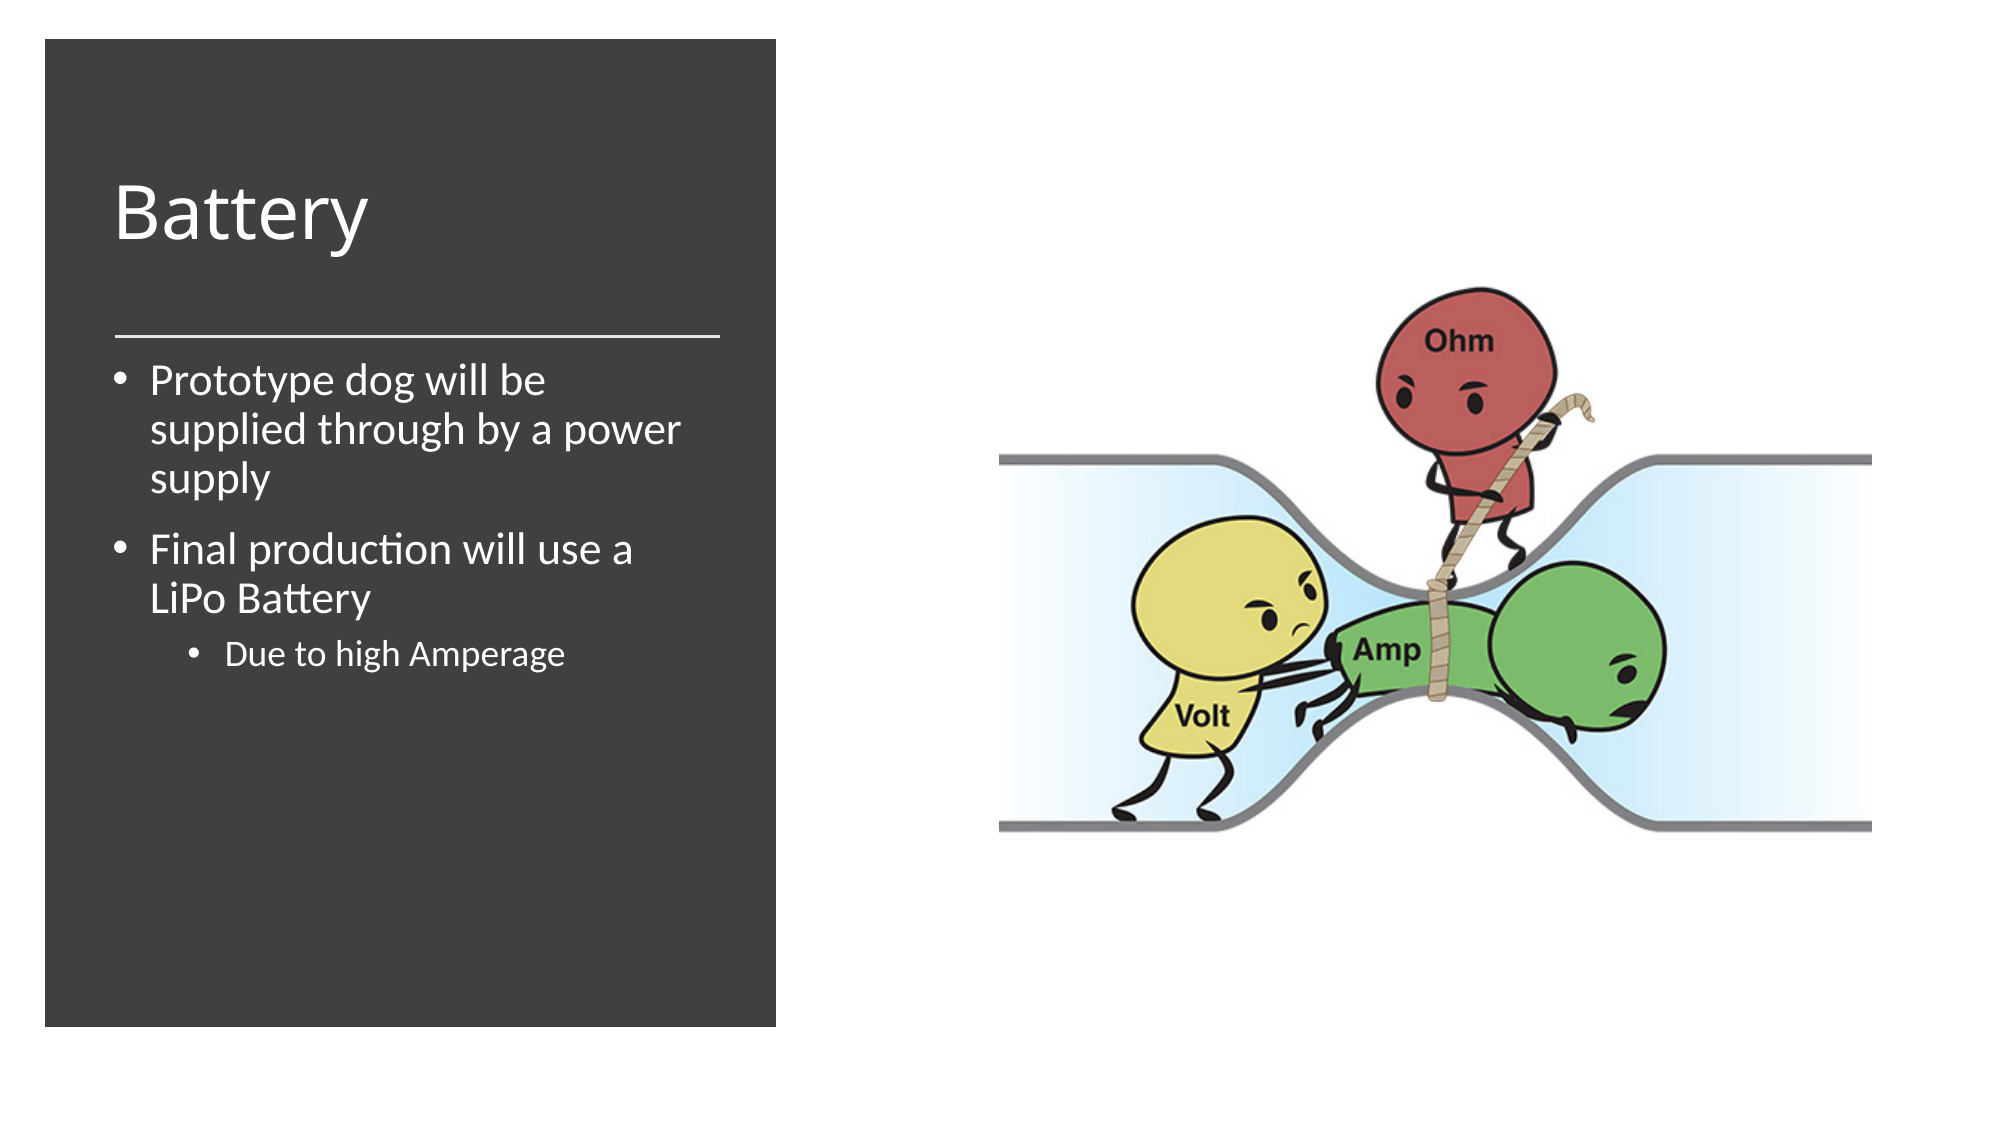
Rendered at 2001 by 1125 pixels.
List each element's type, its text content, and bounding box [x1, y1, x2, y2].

list Prototype dog will be supplied through by a power supply Final production will use a LiPo Battery Due to high Amperage [97, 348, 725, 967]
picture [999, 285, 1872, 840]
text_box [54, 49, 767, 1018]
title Battery [97, 105, 725, 326]
